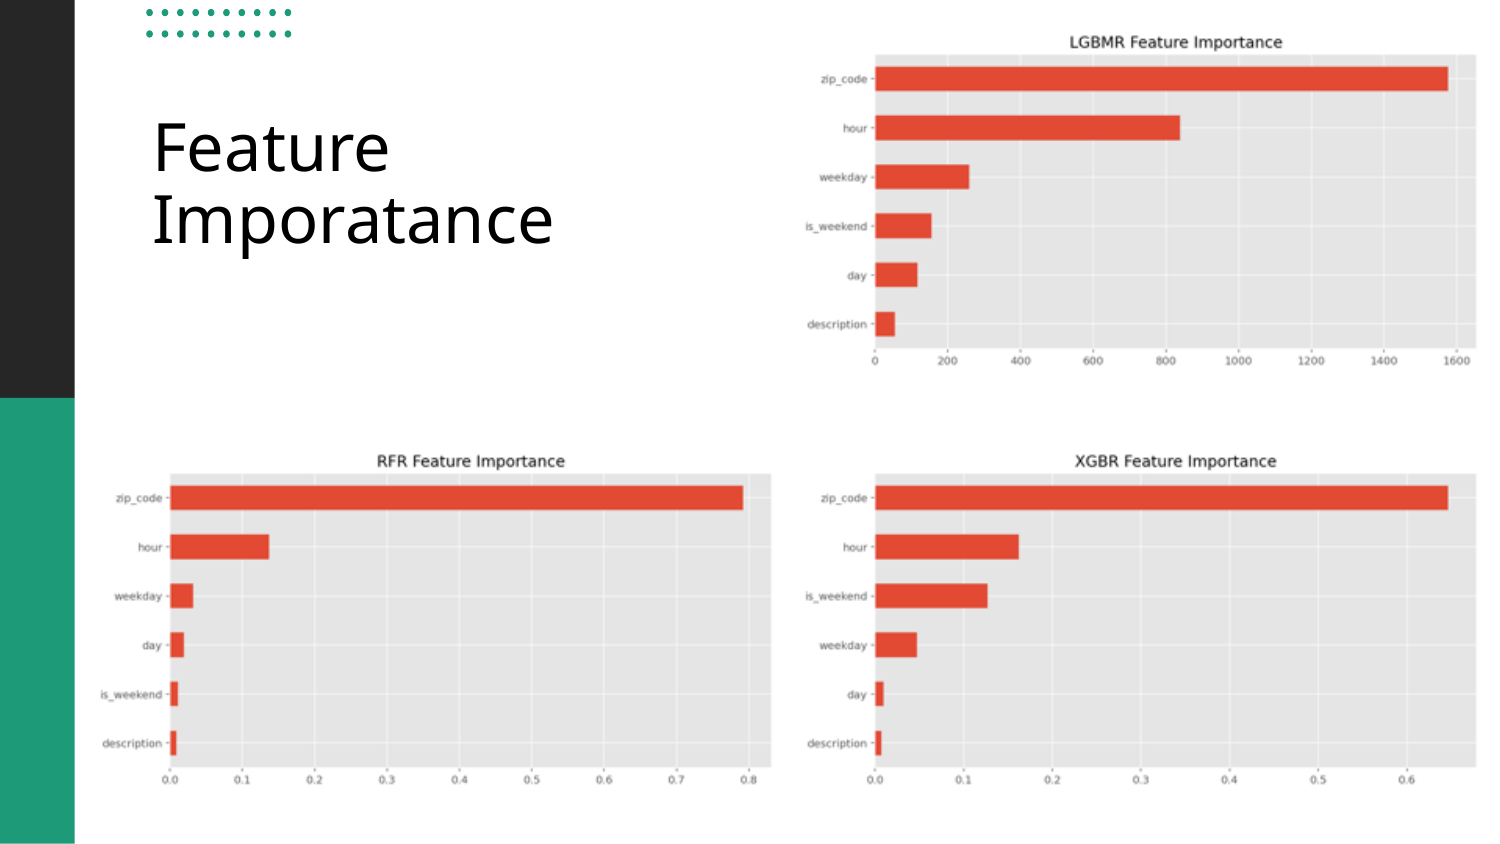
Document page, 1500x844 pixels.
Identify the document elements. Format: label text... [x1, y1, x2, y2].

picture [797, 447, 1485, 794]
title Feature Imporatance [136, 80, 706, 266]
text_box [76, 0, 1500, 844]
picture [797, 28, 1485, 375]
text_box [0, 397, 76, 844]
text_box [0, 0, 76, 397]
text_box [146, 8, 292, 38]
picture [92, 447, 780, 794]
